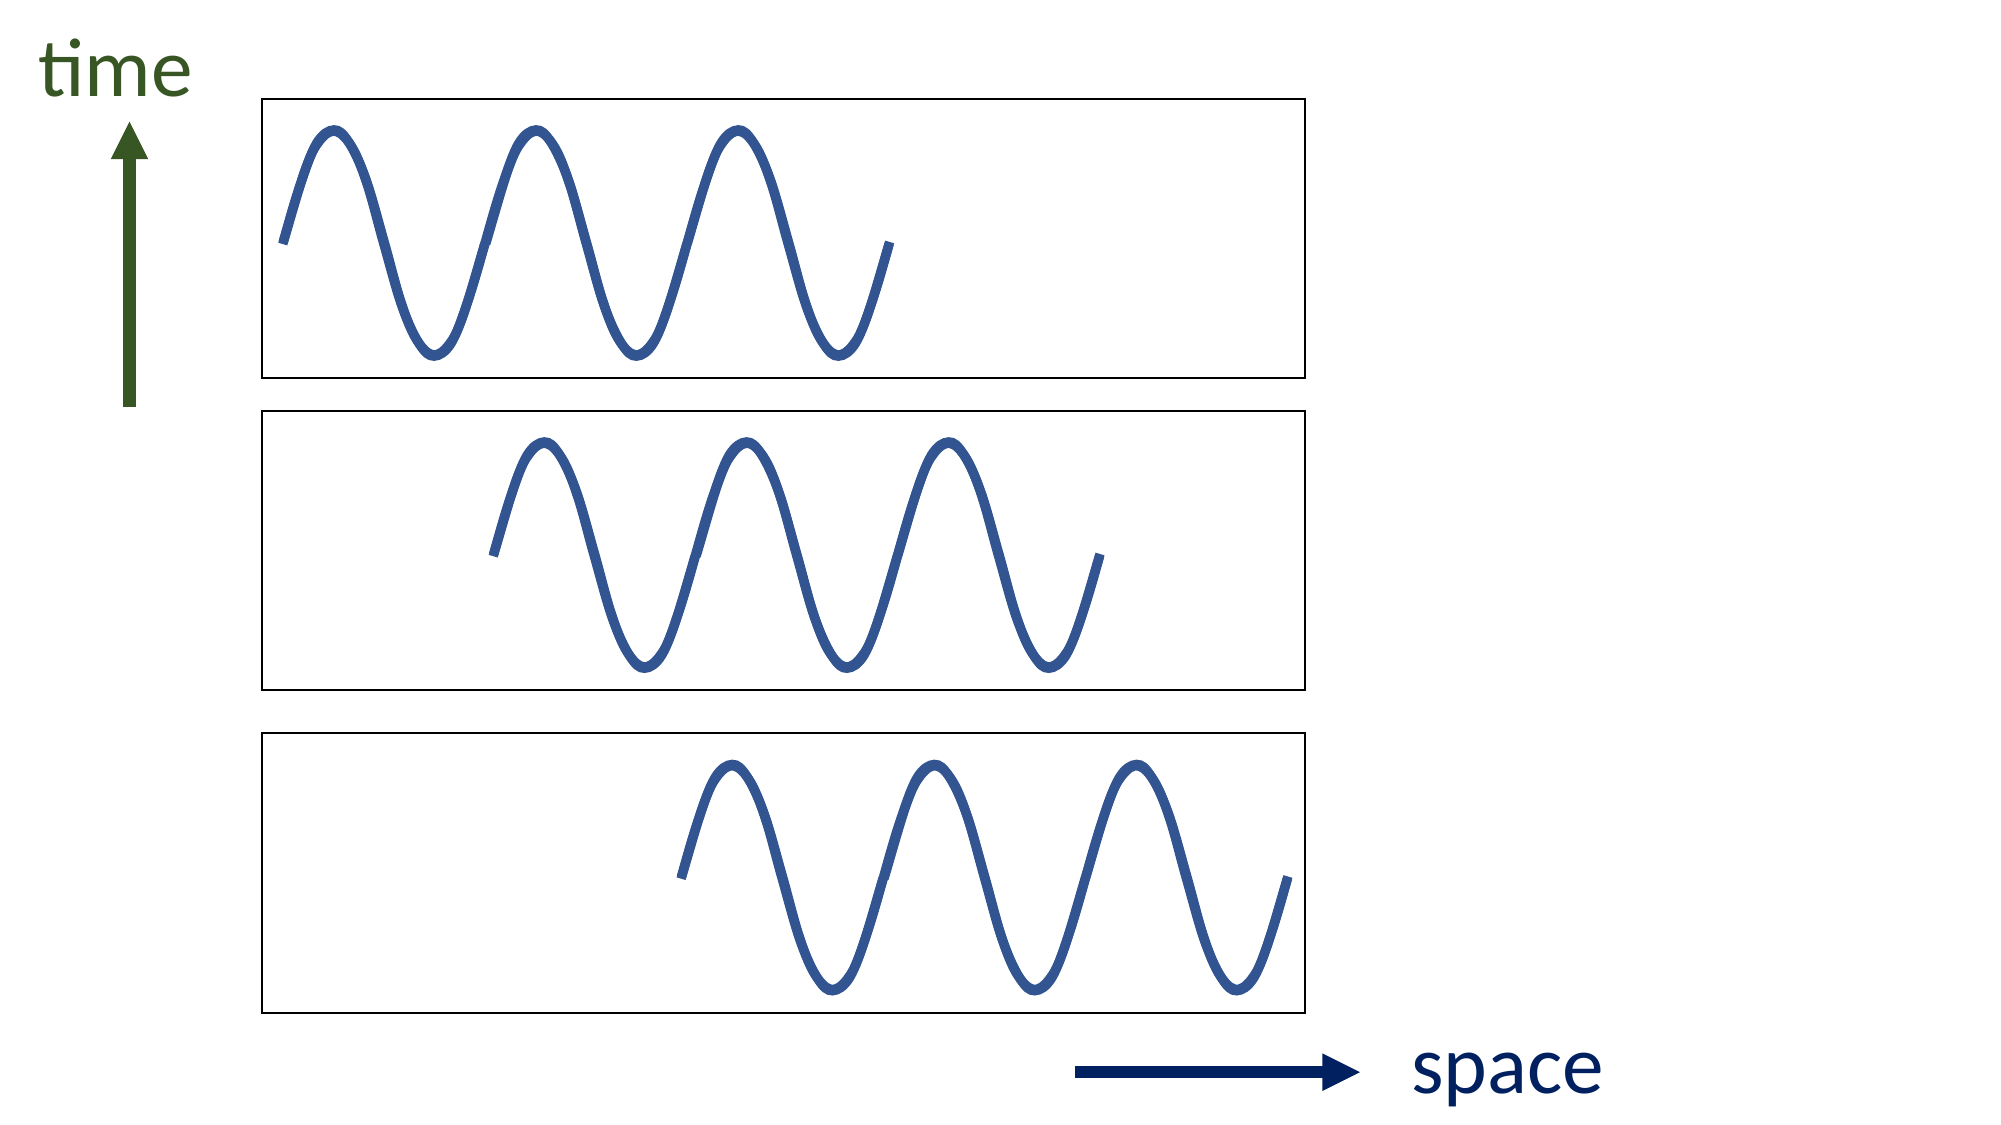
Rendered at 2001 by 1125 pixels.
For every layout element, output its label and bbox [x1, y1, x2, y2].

text_box [4, 5, 1682, 1119]
